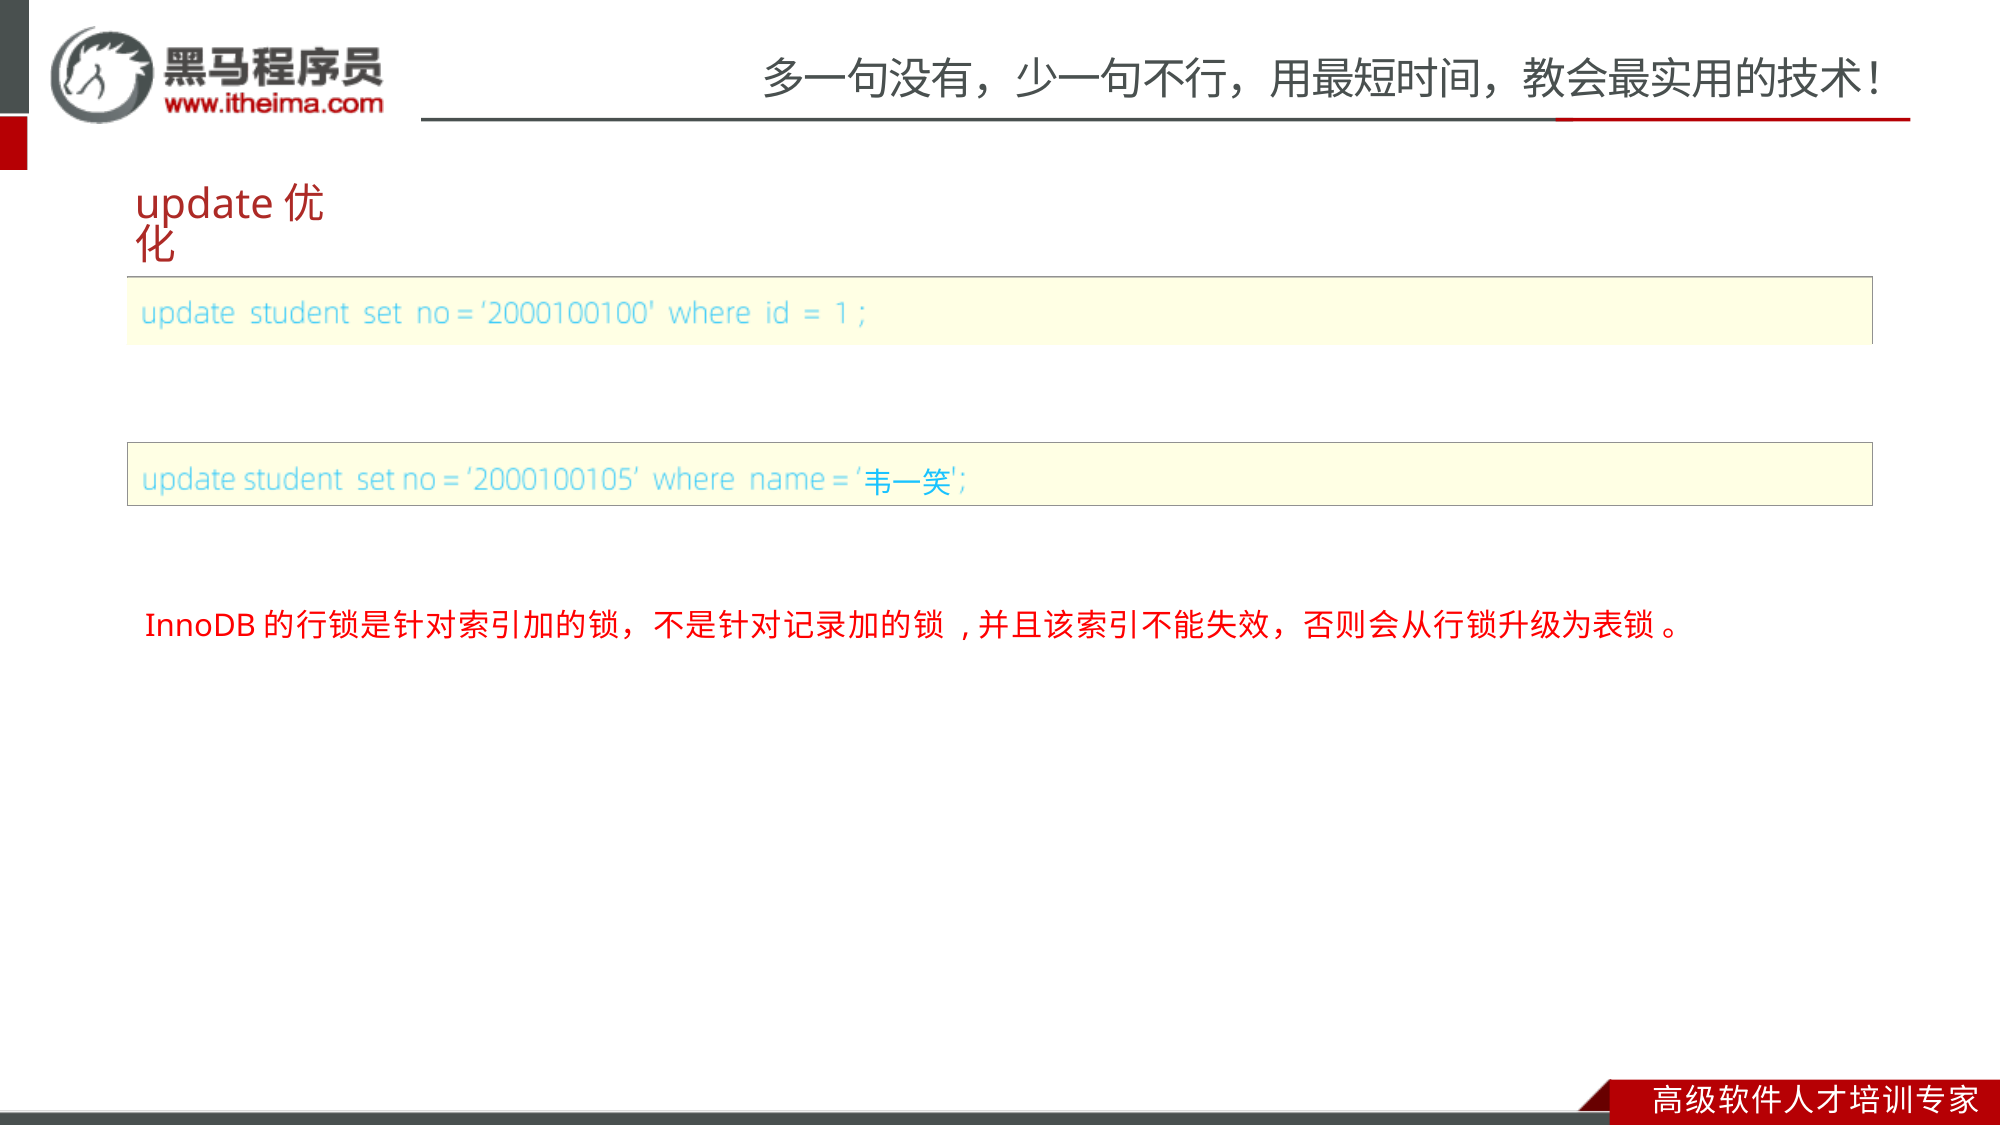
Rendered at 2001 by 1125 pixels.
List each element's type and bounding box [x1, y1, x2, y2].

text_box [861, 463, 953, 503]
picture [50, 26, 384, 124]
text_box [132, 182, 361, 229]
text_box [420, 117, 1911, 122]
text_box [143, 605, 1694, 646]
table_header [128, 443, 1872, 505]
picture [0, 1079, 1649, 1125]
text_box [759, 53, 1929, 106]
picture [142, 454, 876, 501]
picture [127, 276, 1872, 345]
picture [0, 0, 29, 170]
text_box [1649, 1079, 2000, 1125]
picture [950, 454, 977, 501]
